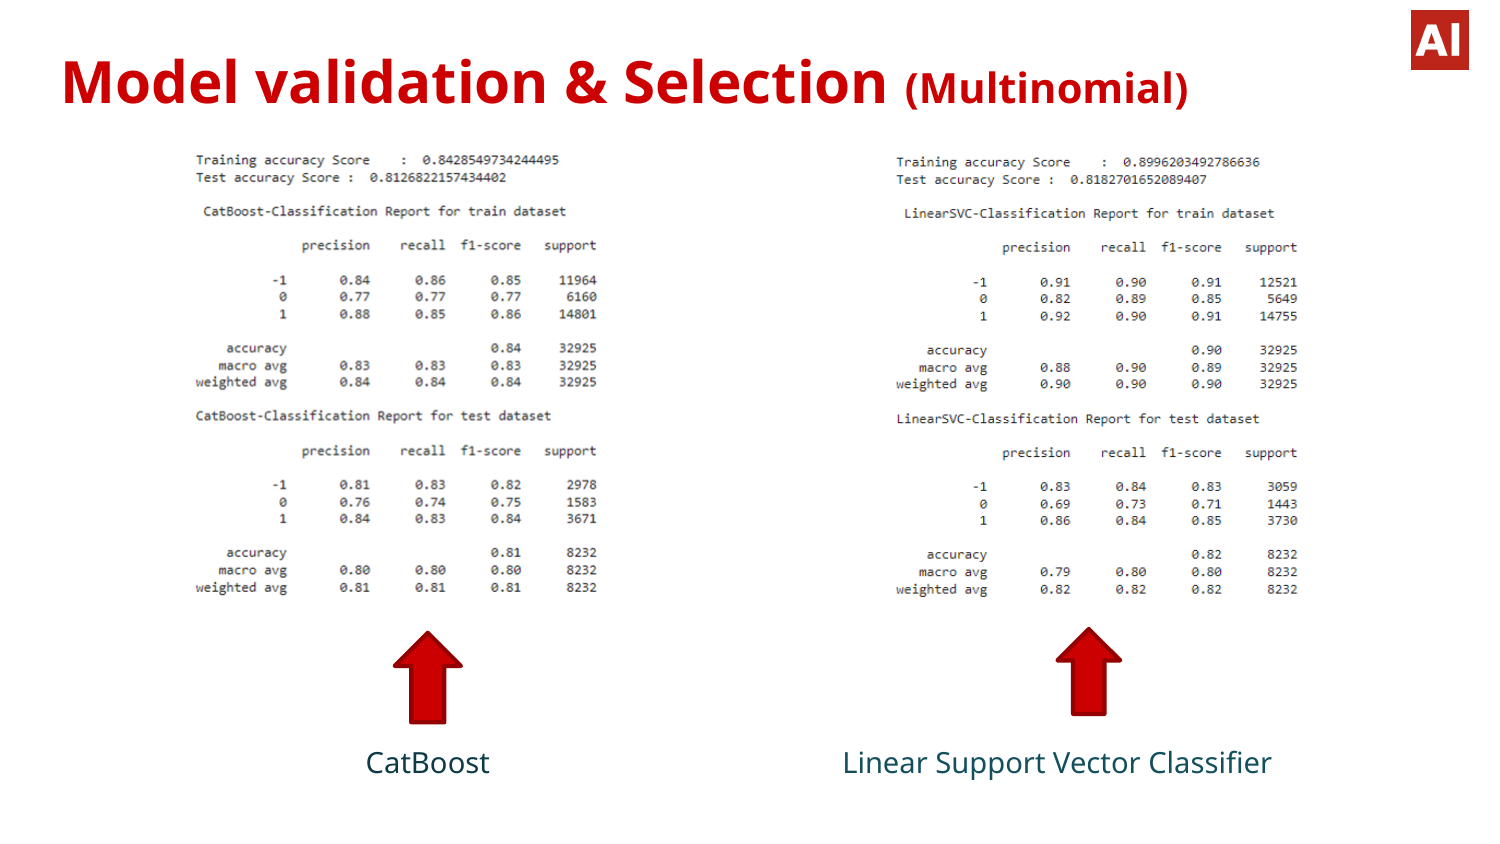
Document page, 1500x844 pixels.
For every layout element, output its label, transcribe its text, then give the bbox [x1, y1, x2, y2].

text_box Linear Support Vector Classifier [827, 737, 1351, 844]
picture [1411, 10, 1469, 70]
text_box CatBoost [185, 737, 671, 788]
picture [852, 149, 1326, 621]
text_box [394, 632, 461, 723]
title Model validation & Selection (Multinomial) [45, 30, 1444, 125]
text_box [1057, 630, 1121, 714]
picture [155, 149, 634, 618]
